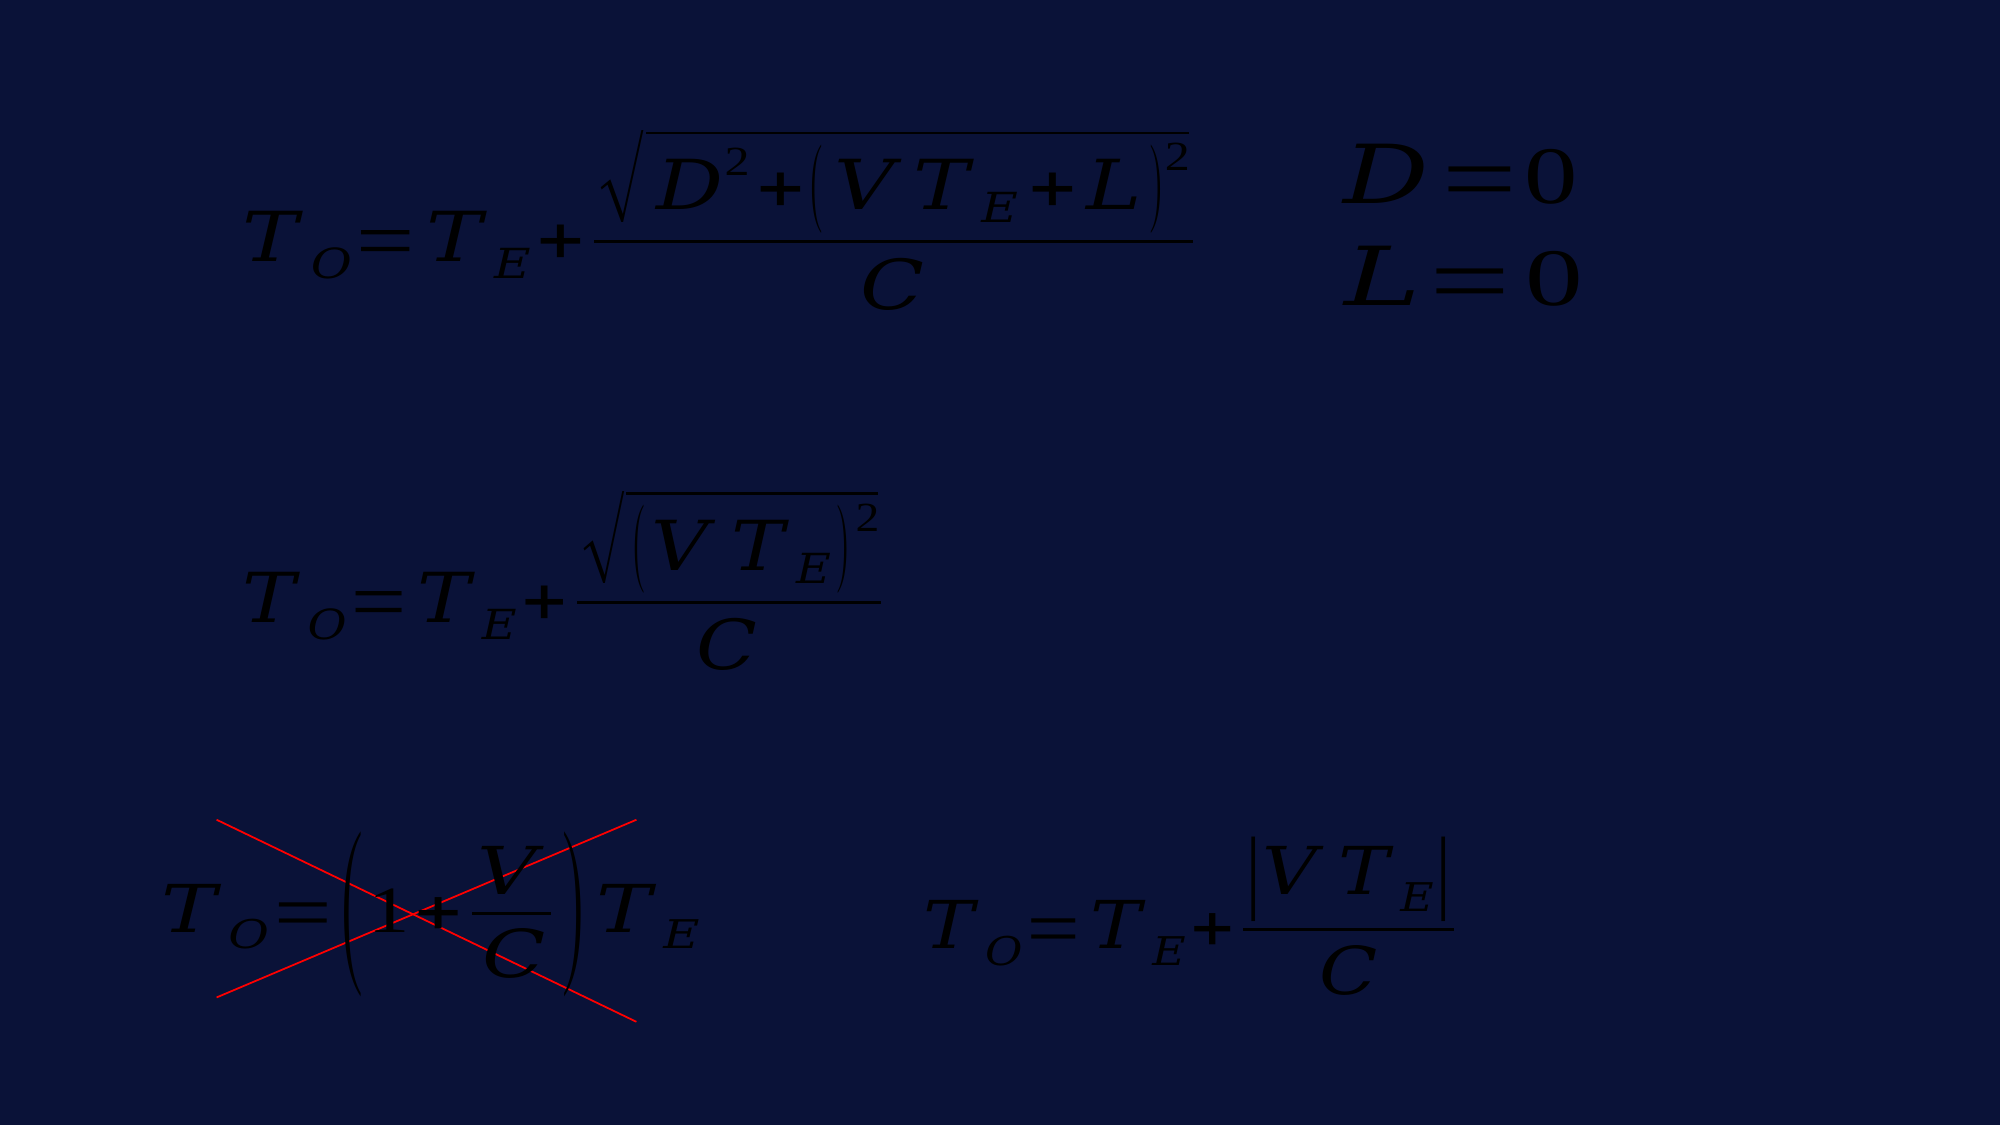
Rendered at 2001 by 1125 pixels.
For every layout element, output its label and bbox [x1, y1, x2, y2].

text_box [216, 819, 637, 998]
text_box [216, 998, 637, 1023]
